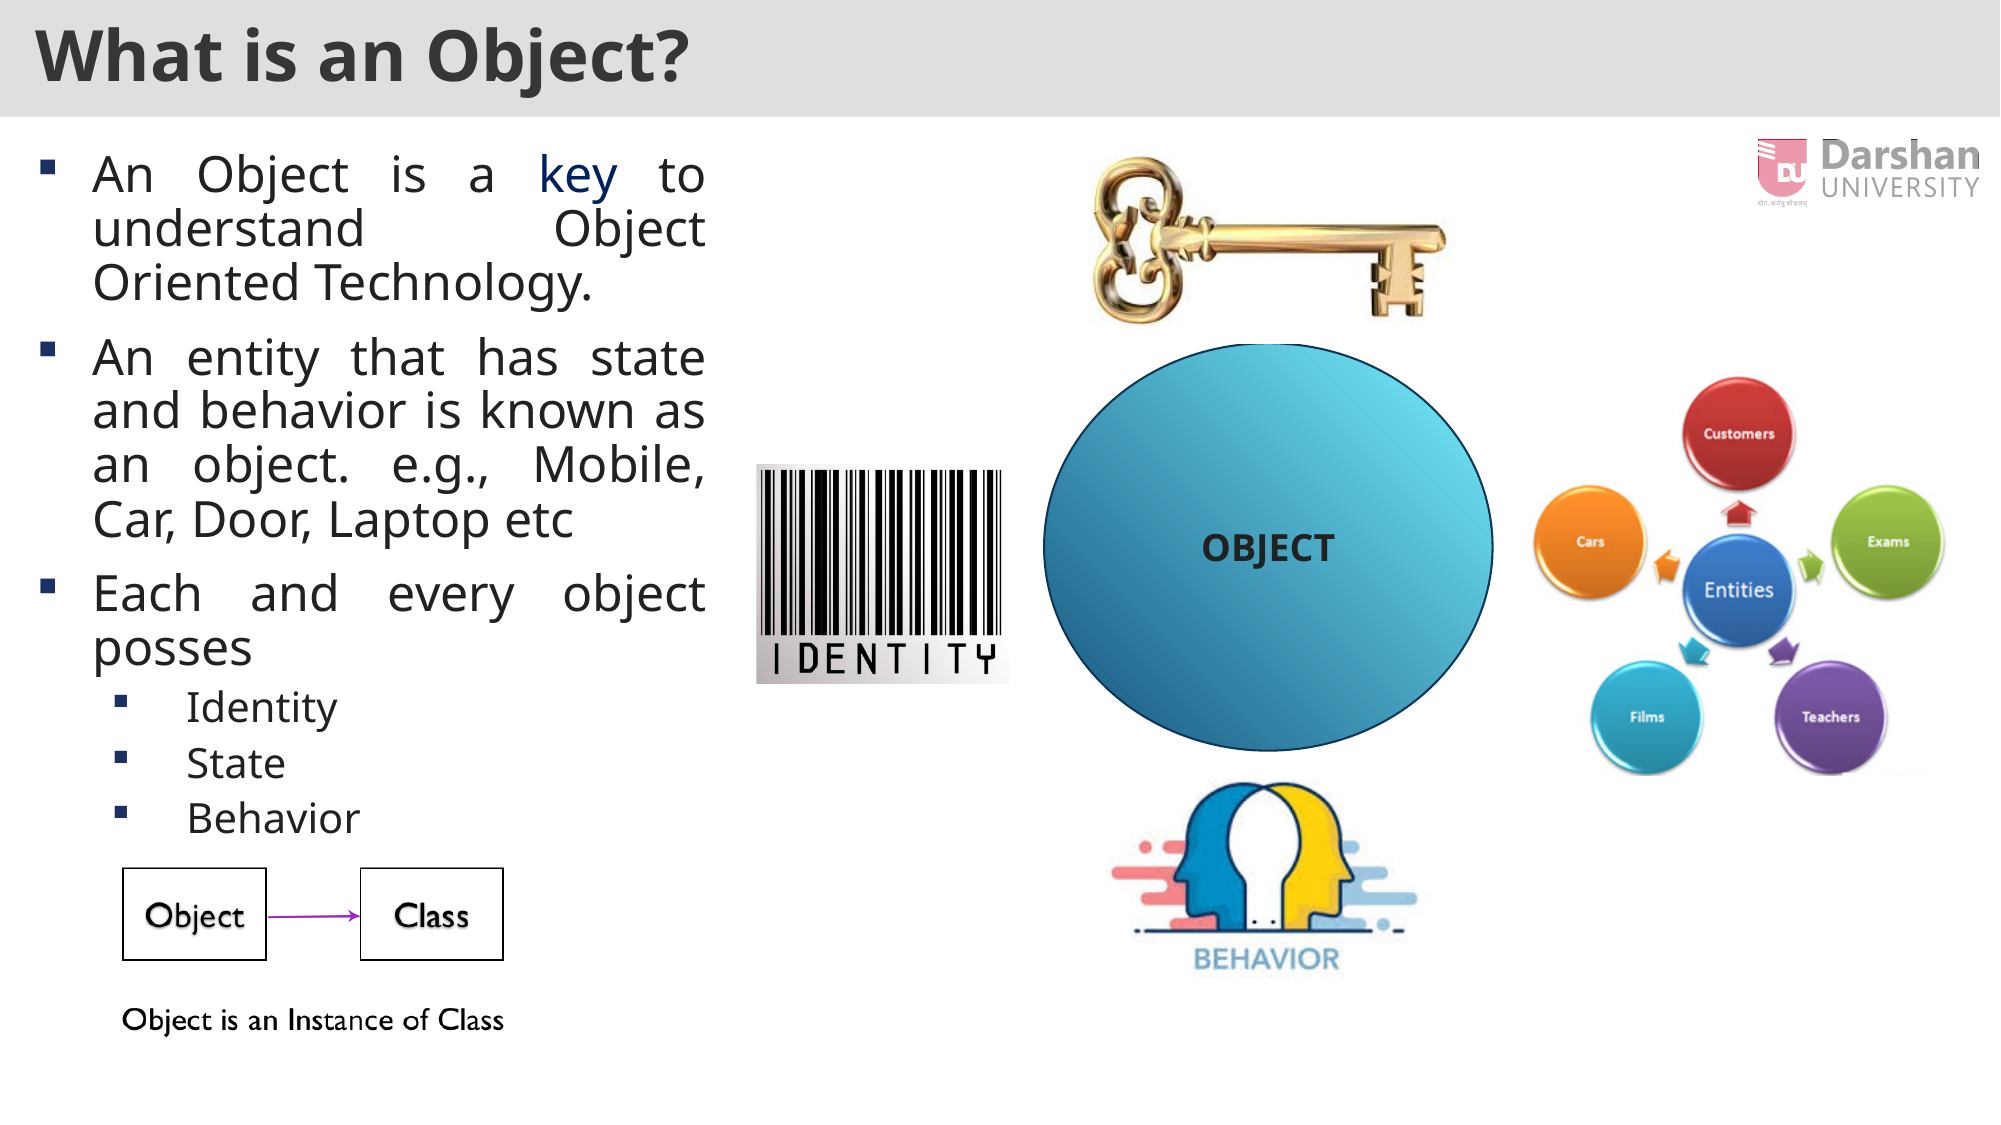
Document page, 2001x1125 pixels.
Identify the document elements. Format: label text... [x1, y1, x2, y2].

text_box enter num:5 enter pow:3 ans=125 [1758, 139, 1979, 207]
picture [1526, 372, 1966, 776]
title What is an Object? [0, 0, 2000, 117]
picture [756, 464, 1010, 684]
text_box OBJECT [1044, 344, 1493, 751]
picture [1068, 137, 1469, 344]
picture [1102, 777, 1434, 978]
list An Object is a key to understand Object Oriented Technology. An entity that has state and behavior is known as an object. e.g., Mobile, Car, Door, Laptop etc Each and every object posses Identity State Behavior [21, 141, 722, 1059]
picture [80, 842, 533, 1059]
